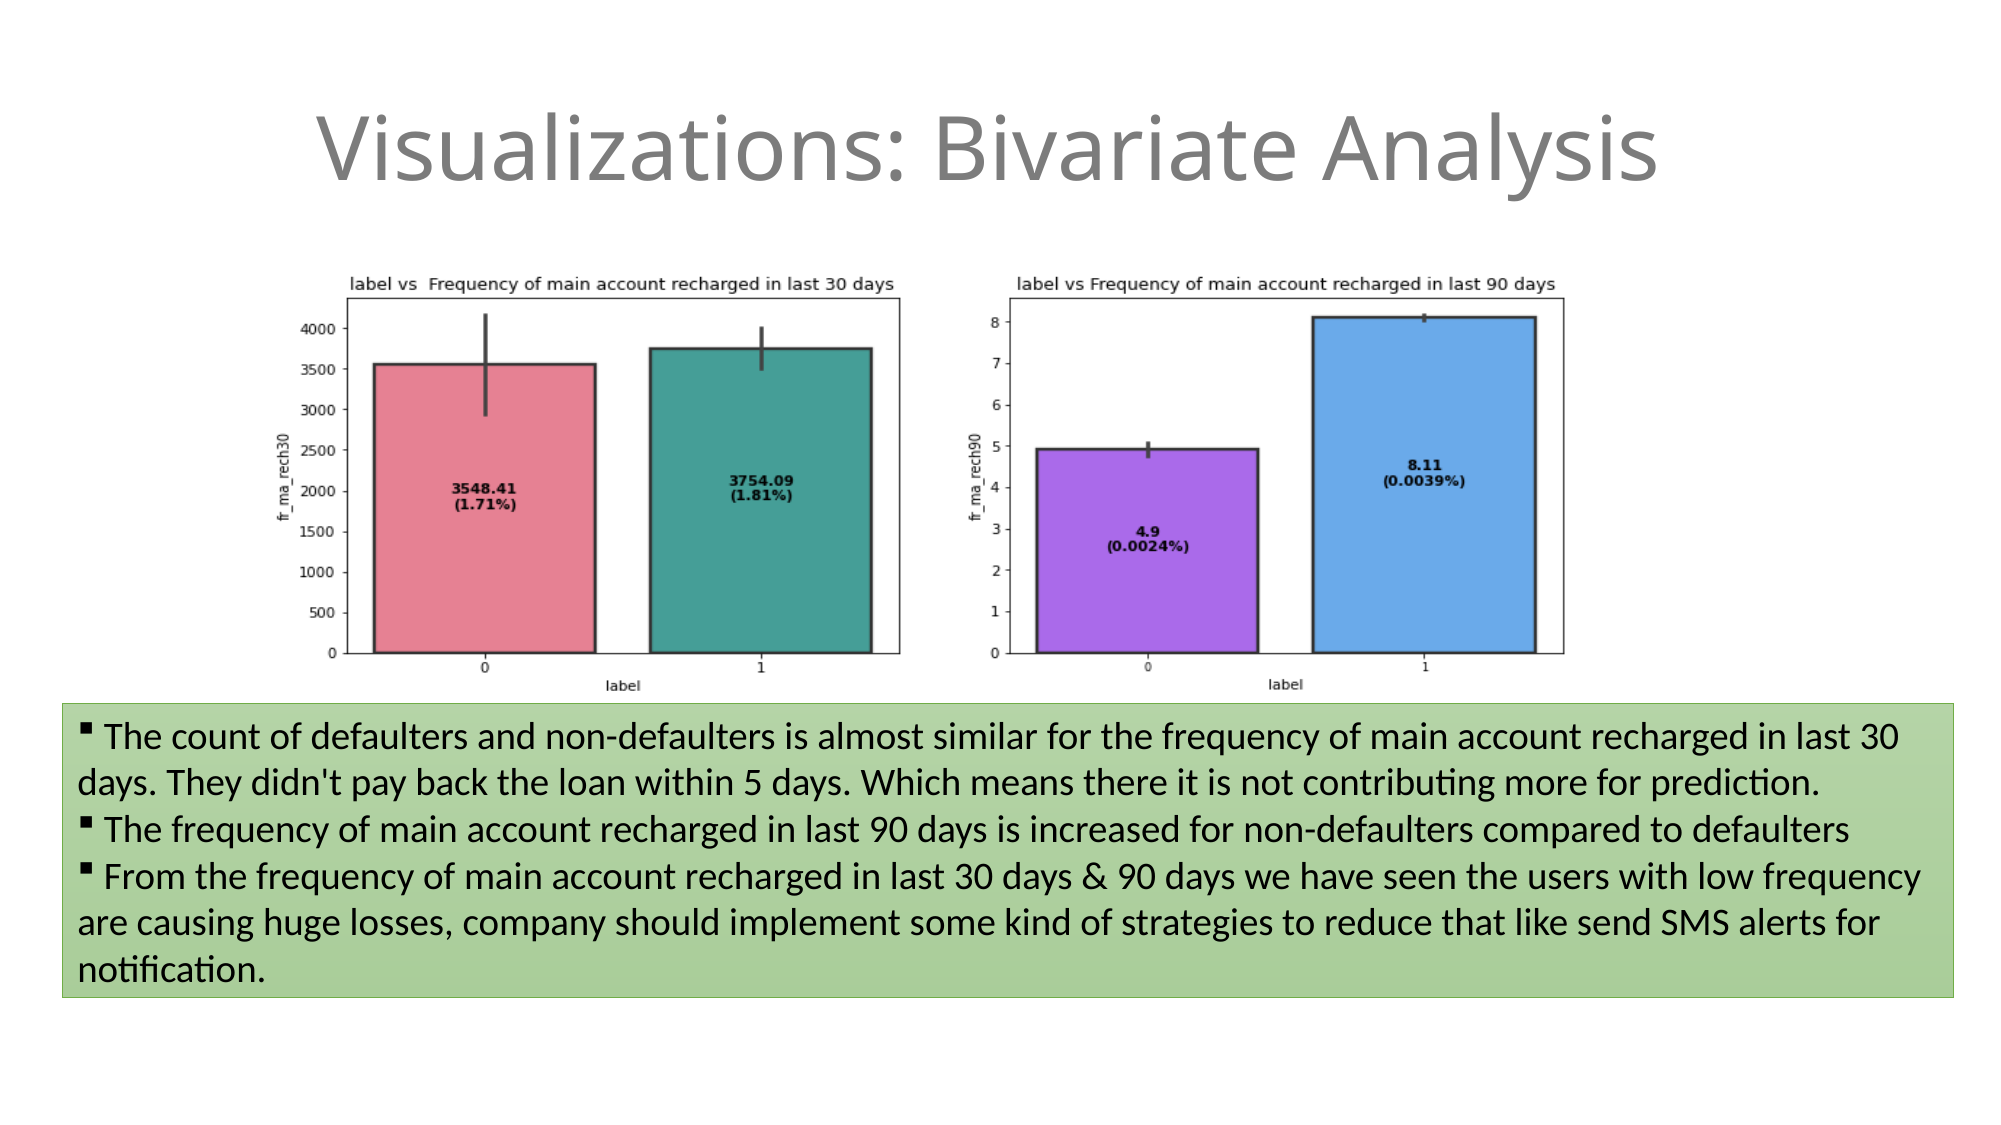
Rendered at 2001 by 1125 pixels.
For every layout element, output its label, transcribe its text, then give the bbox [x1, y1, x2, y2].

title Visualizations: Bivariate Analysis [93, 62, 1894, 235]
text_box The count of defaulters and non-defaulters is almost similar for the frequency of main account recharged in last 30 days. They didn't pay back the loan within 5 days. Which means there it is not contributing more for prediction. The frequency of main account recharged in last 90 days is increased for non-defaulters compared to defaulters From the frequency of main account recharged in last 30 days & 90 days we have seen the users with low frequency are causing huge losses, company should implement some kind of strategies to reduce that like send SMS alerts for notification. [62, 703, 1954, 998]
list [249, 265, 1610, 704]
